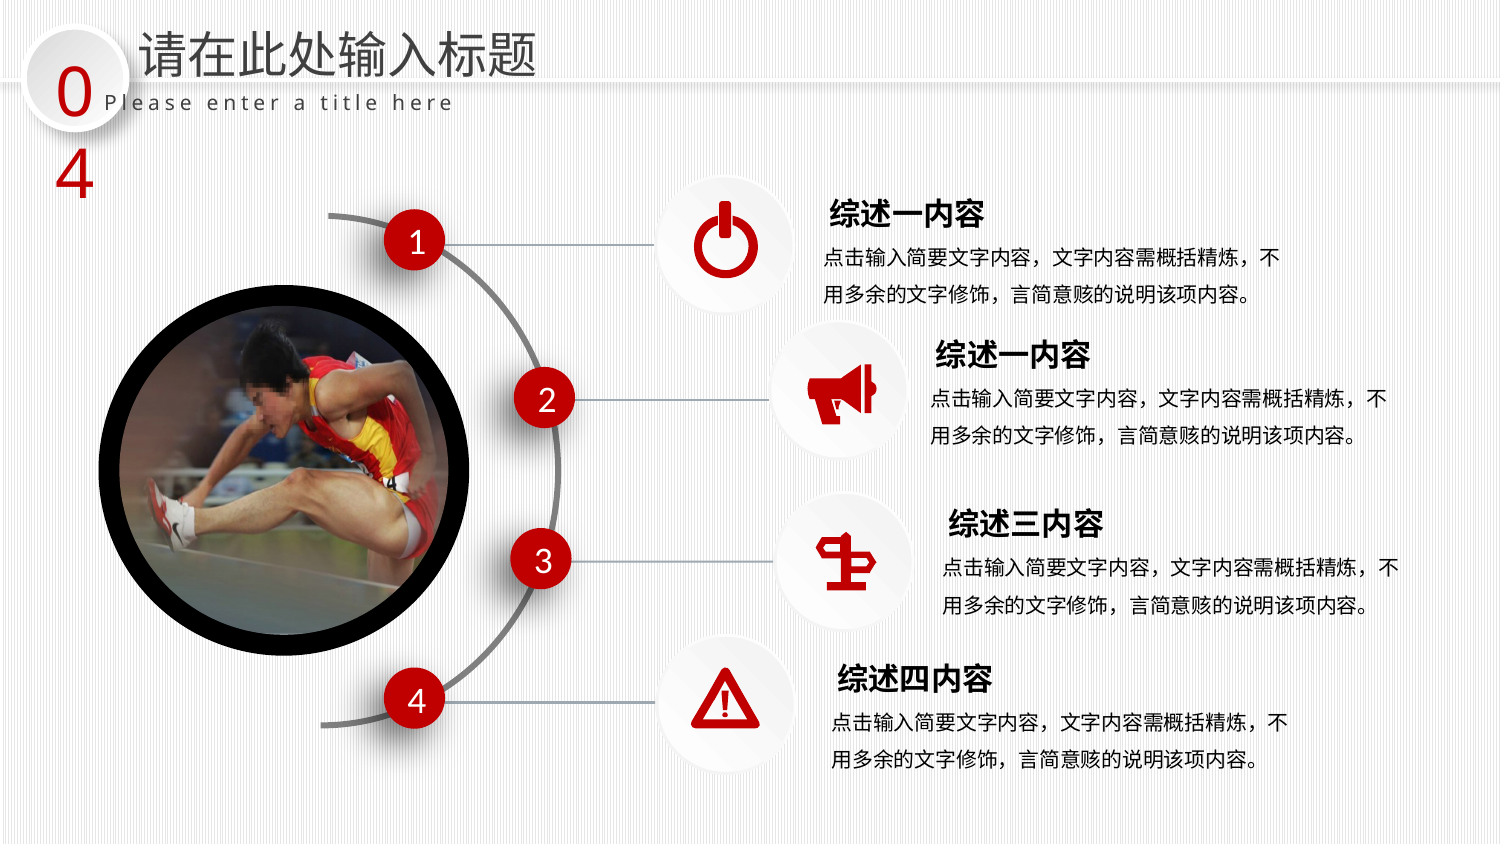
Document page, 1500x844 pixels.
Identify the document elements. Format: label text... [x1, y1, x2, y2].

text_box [654, 174, 796, 316]
text_box 4 [383, 667, 446, 729]
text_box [768, 319, 910, 461]
text_box 请在此处输入标题 [127, 80, 578, 91]
text_box [550, 461, 562, 524]
text_box 1 [383, 209, 446, 271]
text_box [456, 257, 536, 354]
text_box 2 [513, 366, 576, 429]
text_box Please enter a title here [127, 81, 468, 122]
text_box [23, 26, 127, 139]
text_box 点击输入简要文字内容，文字内容需概括精炼，不用多余的文字修饰，言简意赅的说明该项内容。 [809, 224, 1309, 315]
text_box 3 [510, 528, 572, 590]
text_box 请在此处输入标题 [97, 16, 578, 79]
text_box 点击输入简要文字内容，文字内容需概括精炼，不用多余的文字修饰，言简意赅的说明该项内容。 [915, 365, 1415, 456]
text_box 综述一内容 [814, 186, 1002, 224]
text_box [773, 491, 915, 632]
text_box [449, 628, 511, 687]
text_box 综述三内容 [933, 496, 1120, 534]
text_box 综述四内容 [822, 651, 1009, 689]
text_box 点击输入简要文字内容，文字内容需概括精炼，不用多余的文字修饰，言简意赅的说明该项内容。 [816, 689, 1316, 780]
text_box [655, 633, 797, 775]
text_box [328, 212, 355, 221]
text_box 点击输入简要文字内容，文字内容需概括精炼，不用多余的文字修饰，言简意赅的说明该项内容。 [927, 534, 1427, 625]
text_box 综述一内容 [920, 327, 1108, 365]
text_box [320, 721, 344, 729]
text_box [98, 284, 470, 656]
